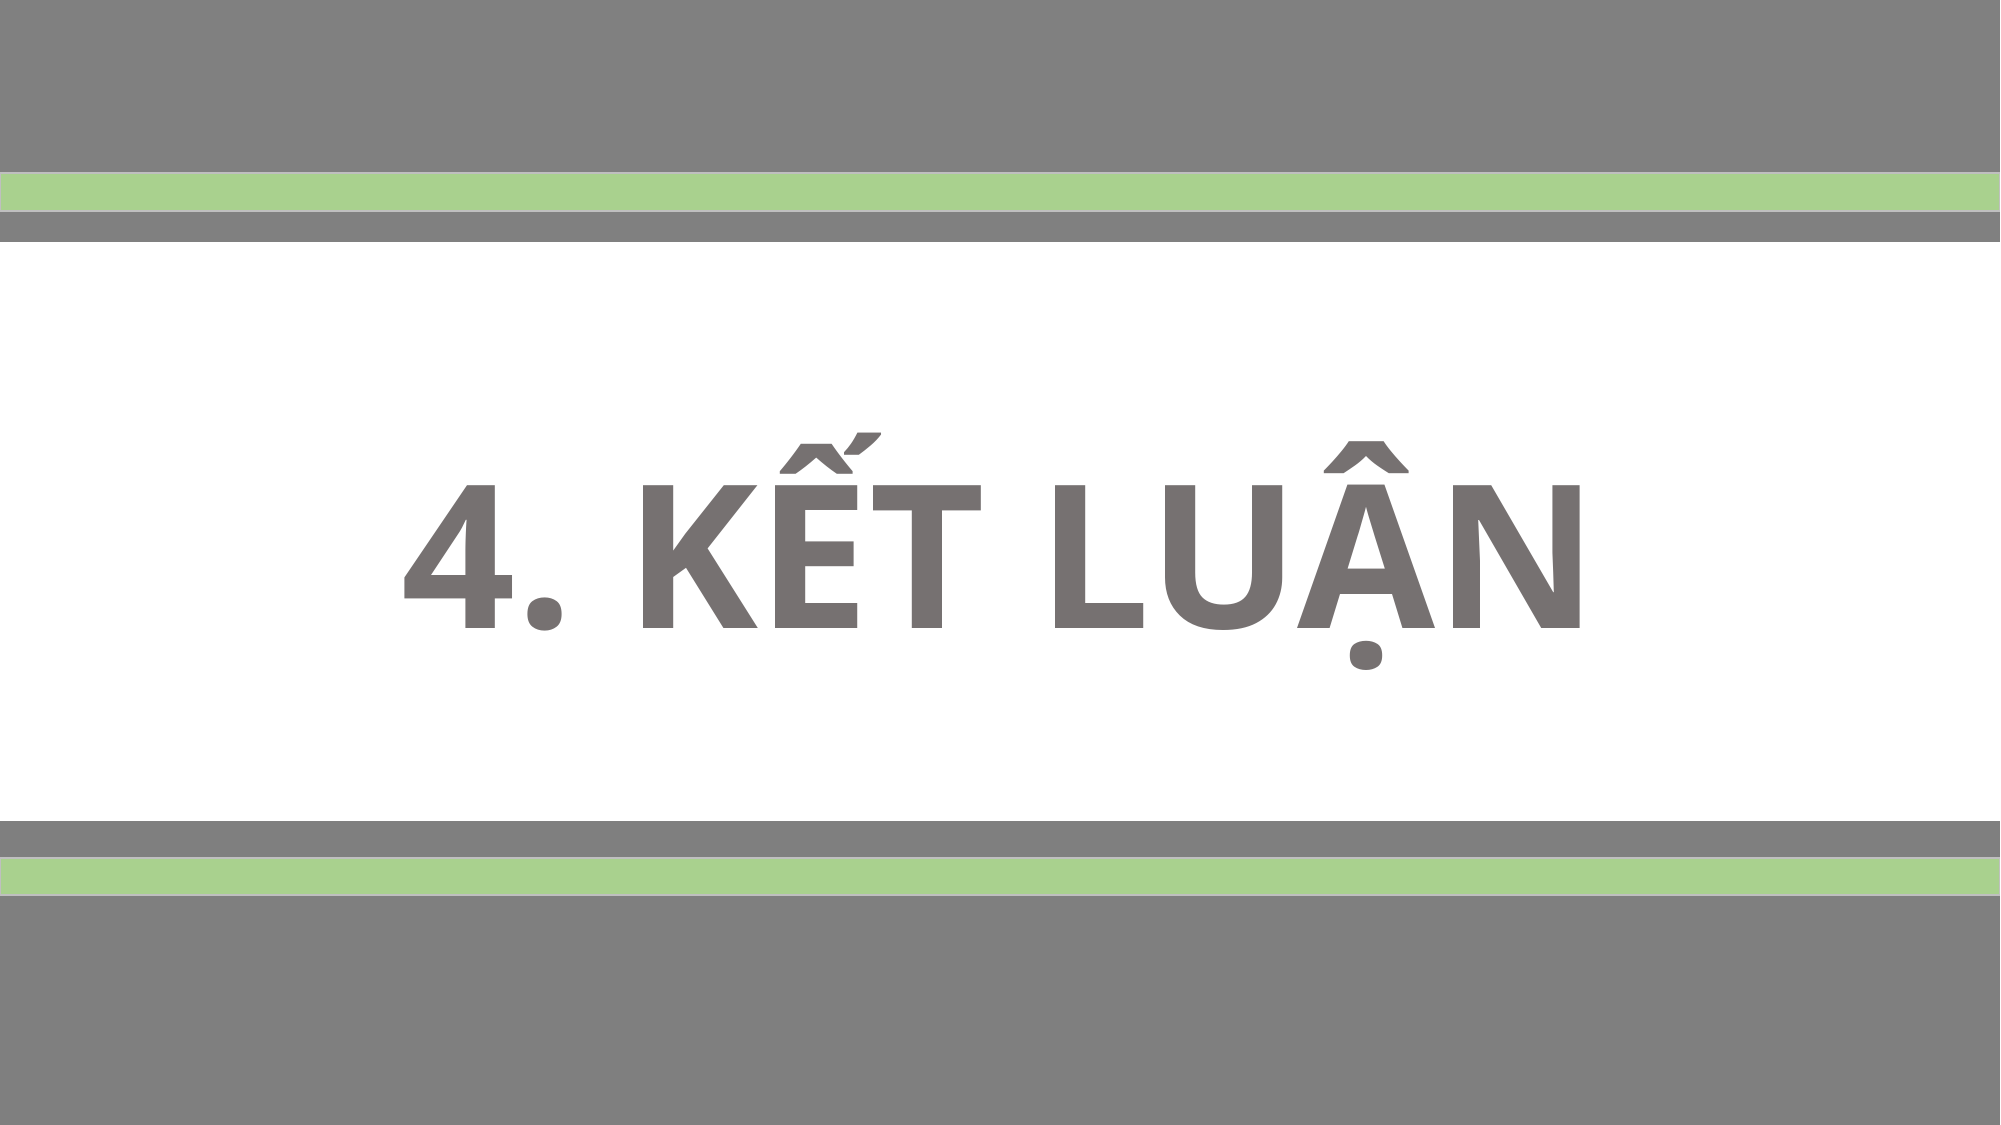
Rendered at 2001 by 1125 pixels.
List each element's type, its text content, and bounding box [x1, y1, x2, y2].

text_box [0, 212, 2000, 242]
text_box [0, 172, 2000, 212]
text_box 4. KẾT LUẬN [135, 421, 1865, 677]
text_box [0, 0, 2000, 172]
text_box [0, 896, 2000, 1125]
text_box [0, 242, 2000, 821]
text_box [0, 821, 2000, 857]
text_box [0, 857, 2000, 896]
